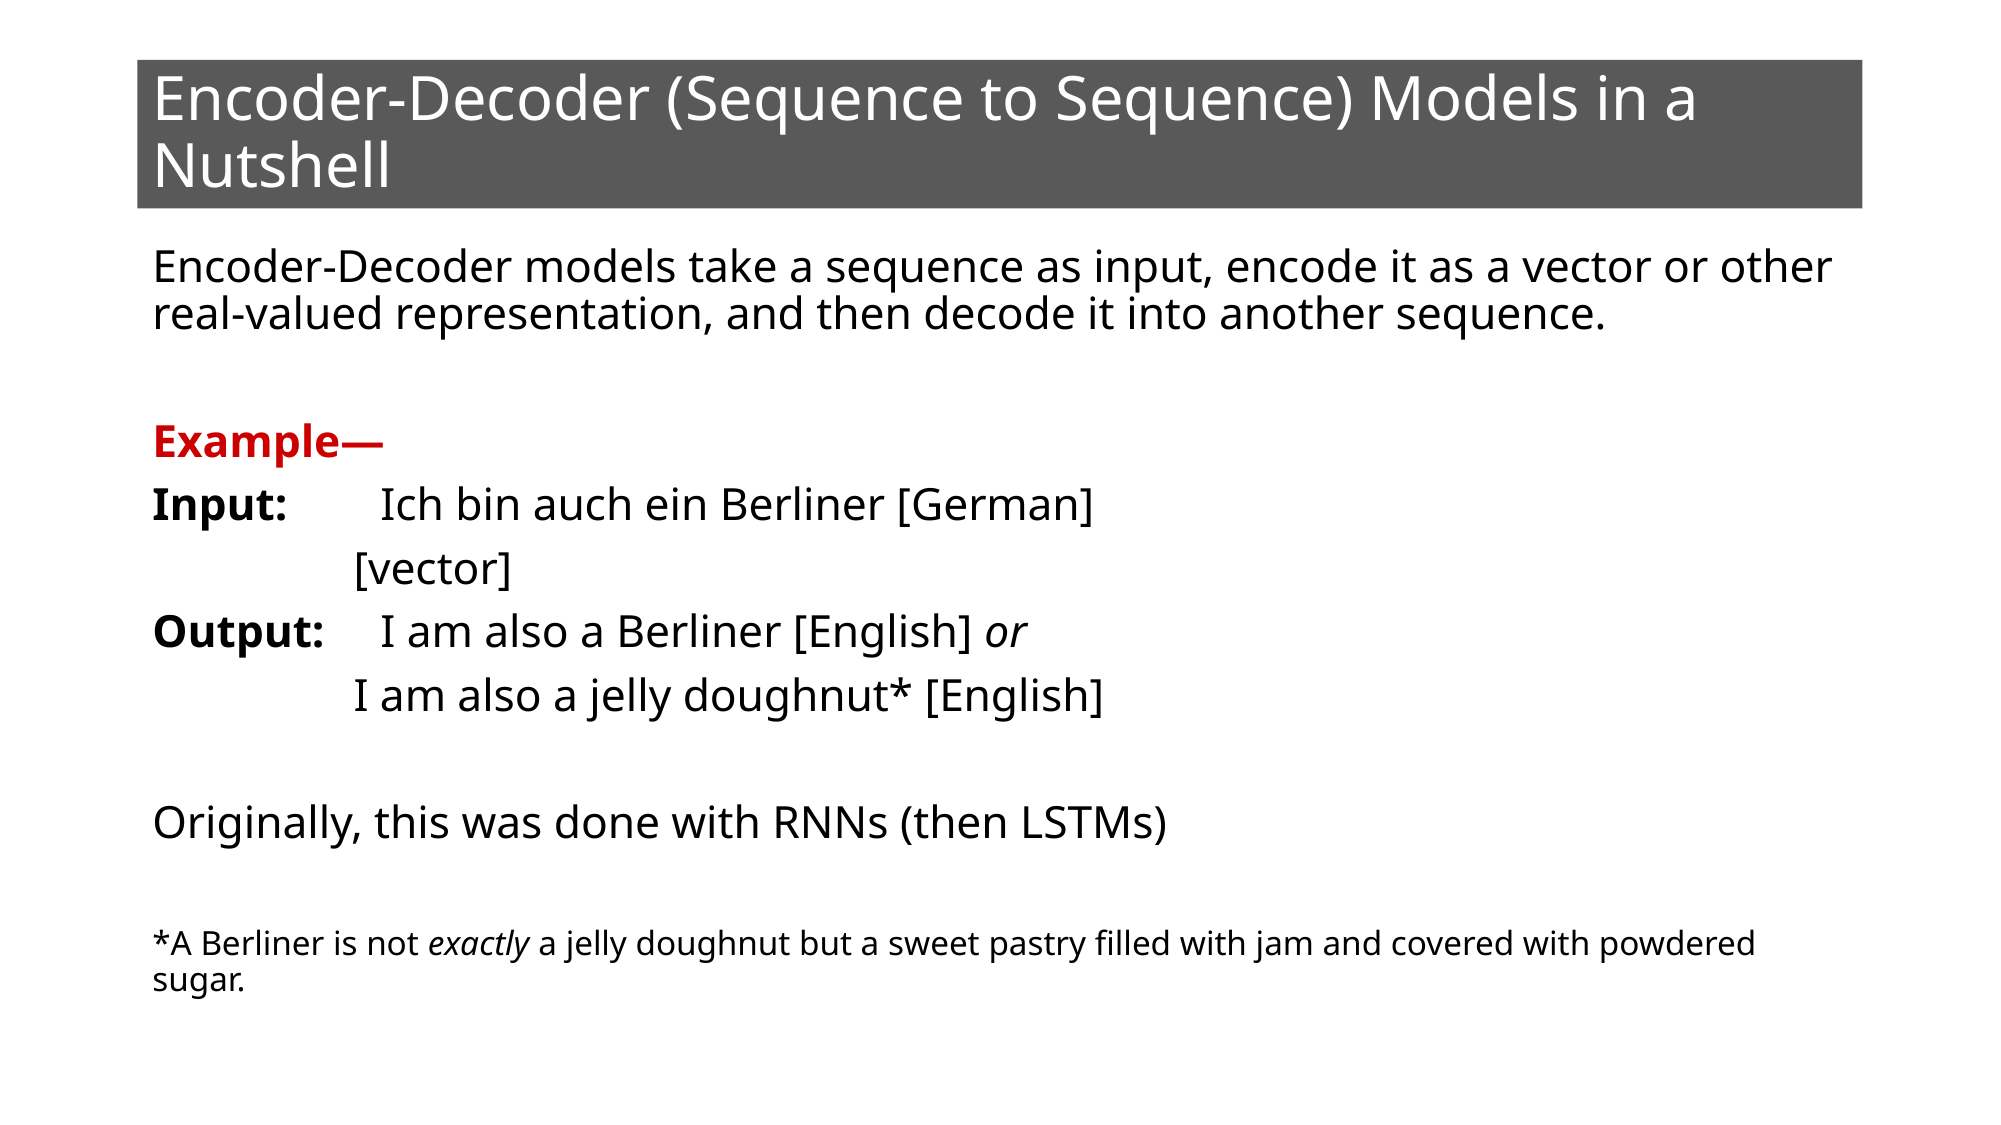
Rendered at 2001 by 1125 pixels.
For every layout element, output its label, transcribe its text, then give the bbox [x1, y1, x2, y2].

list Encoder-Decoder models take a sequence as input, encode it as a vector or other real-valued representation, and then decode it into another sequence. Example— Input: Ich bin auch ein Berliner [German] [vector] Output: I am also a Berliner [English] or I am also a jelly doughnut* [English] Originally, this was done with RNNs (then LSTMs) *A Berliner is not exactly a jelly doughnut but a sweet pastry filled with jam and covered with powdered sugar. [137, 236, 1863, 1014]
title Encoder-Decoder (Sequence to Sequence) Models in a Nutshell [137, 59, 1863, 209]
